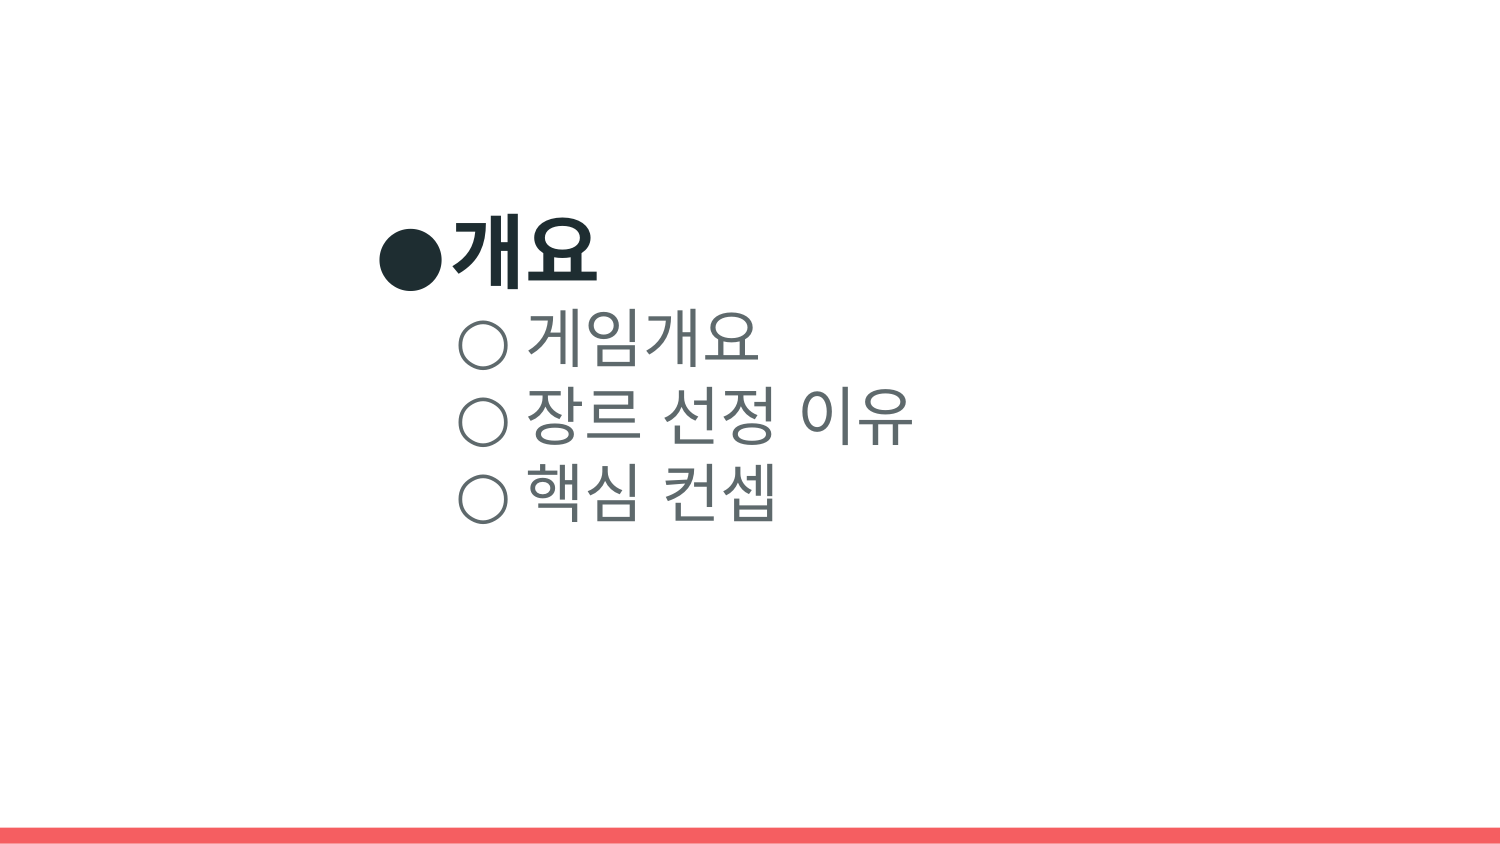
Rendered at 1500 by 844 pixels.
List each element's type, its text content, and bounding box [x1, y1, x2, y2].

list 개요 게임개요 장르 선정 이유 핵심 컨셉 [360, 185, 1135, 718]
